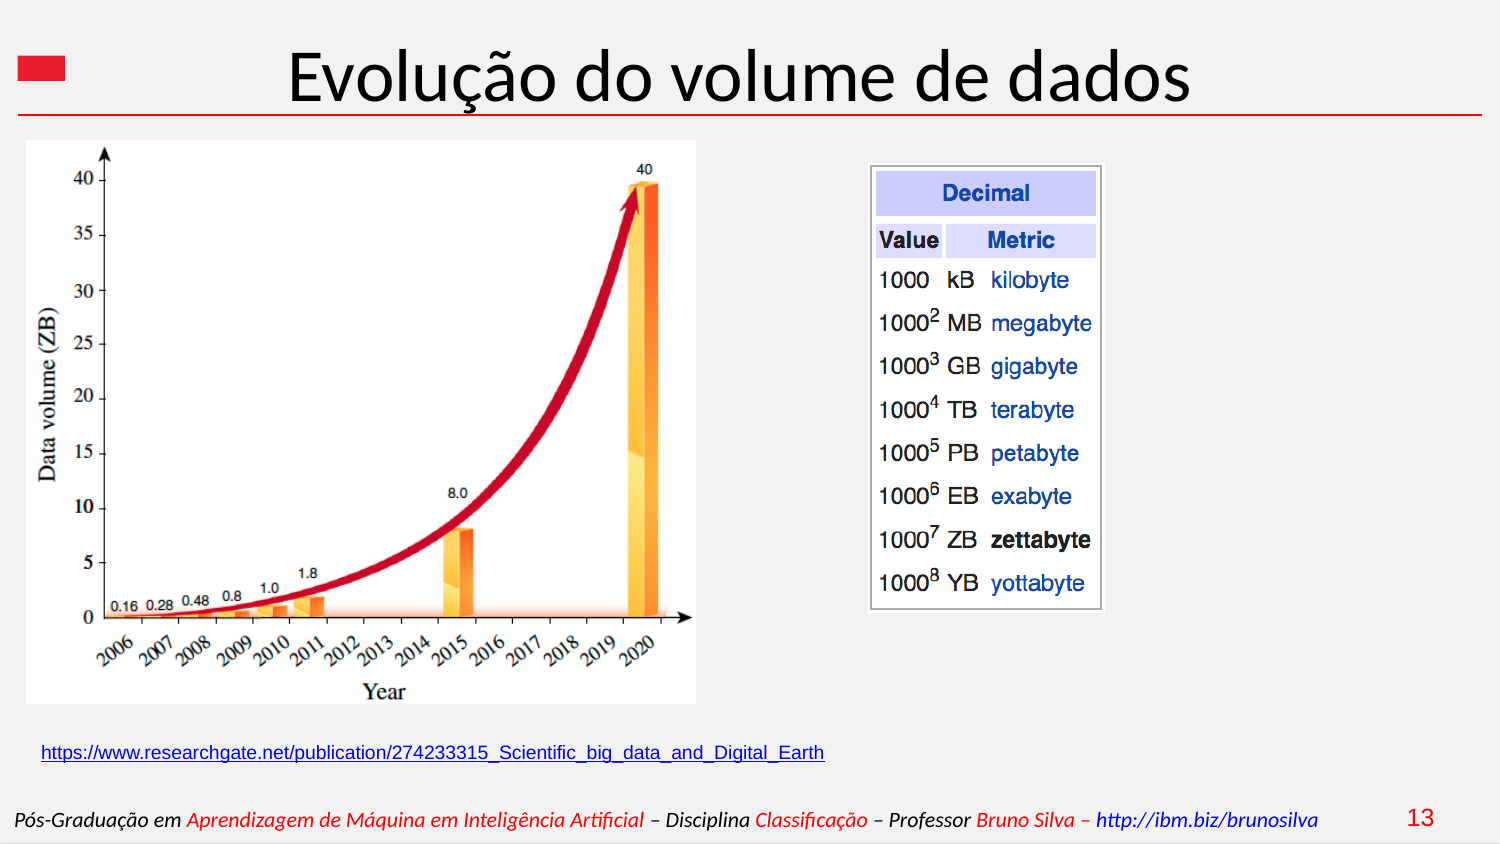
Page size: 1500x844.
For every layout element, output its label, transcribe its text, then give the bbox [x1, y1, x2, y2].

picture [867, 163, 1105, 614]
text_box https://www.researchgate.net/publication/274233315_Scientific_big_data_and_Digital_Earth [26, 711, 1066, 817]
title Evolução do volume de dados [64, 19, 1415, 207]
picture [26, 139, 696, 704]
